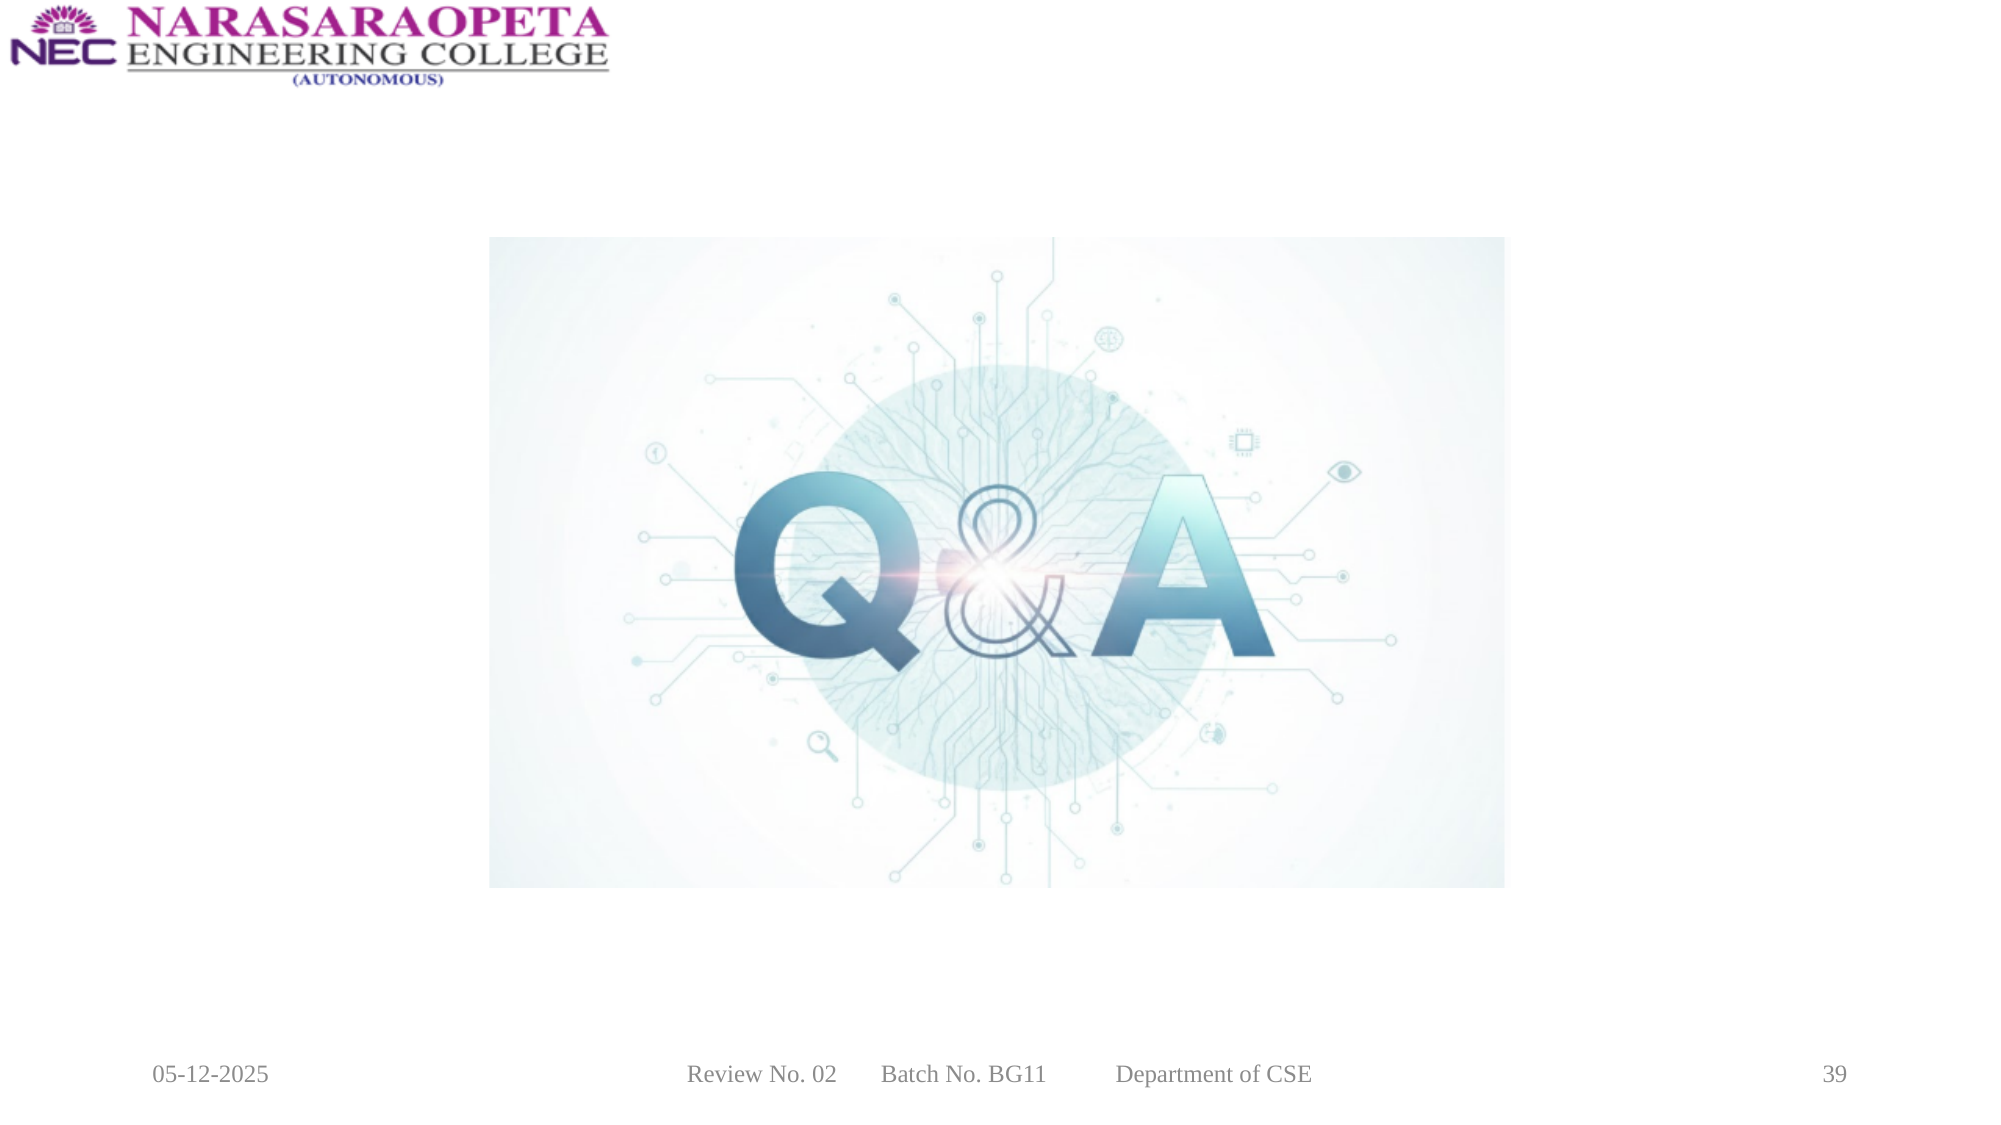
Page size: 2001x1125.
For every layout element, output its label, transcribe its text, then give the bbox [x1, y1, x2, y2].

footer Review No. 02 Batch No. BG11 Department of CSE [662, 1042, 1338, 1103]
picture [0, 0, 1511, 888]
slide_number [137, 1042, 588, 1103]
slide_number 39 [1412, 1042, 1863, 1103]
